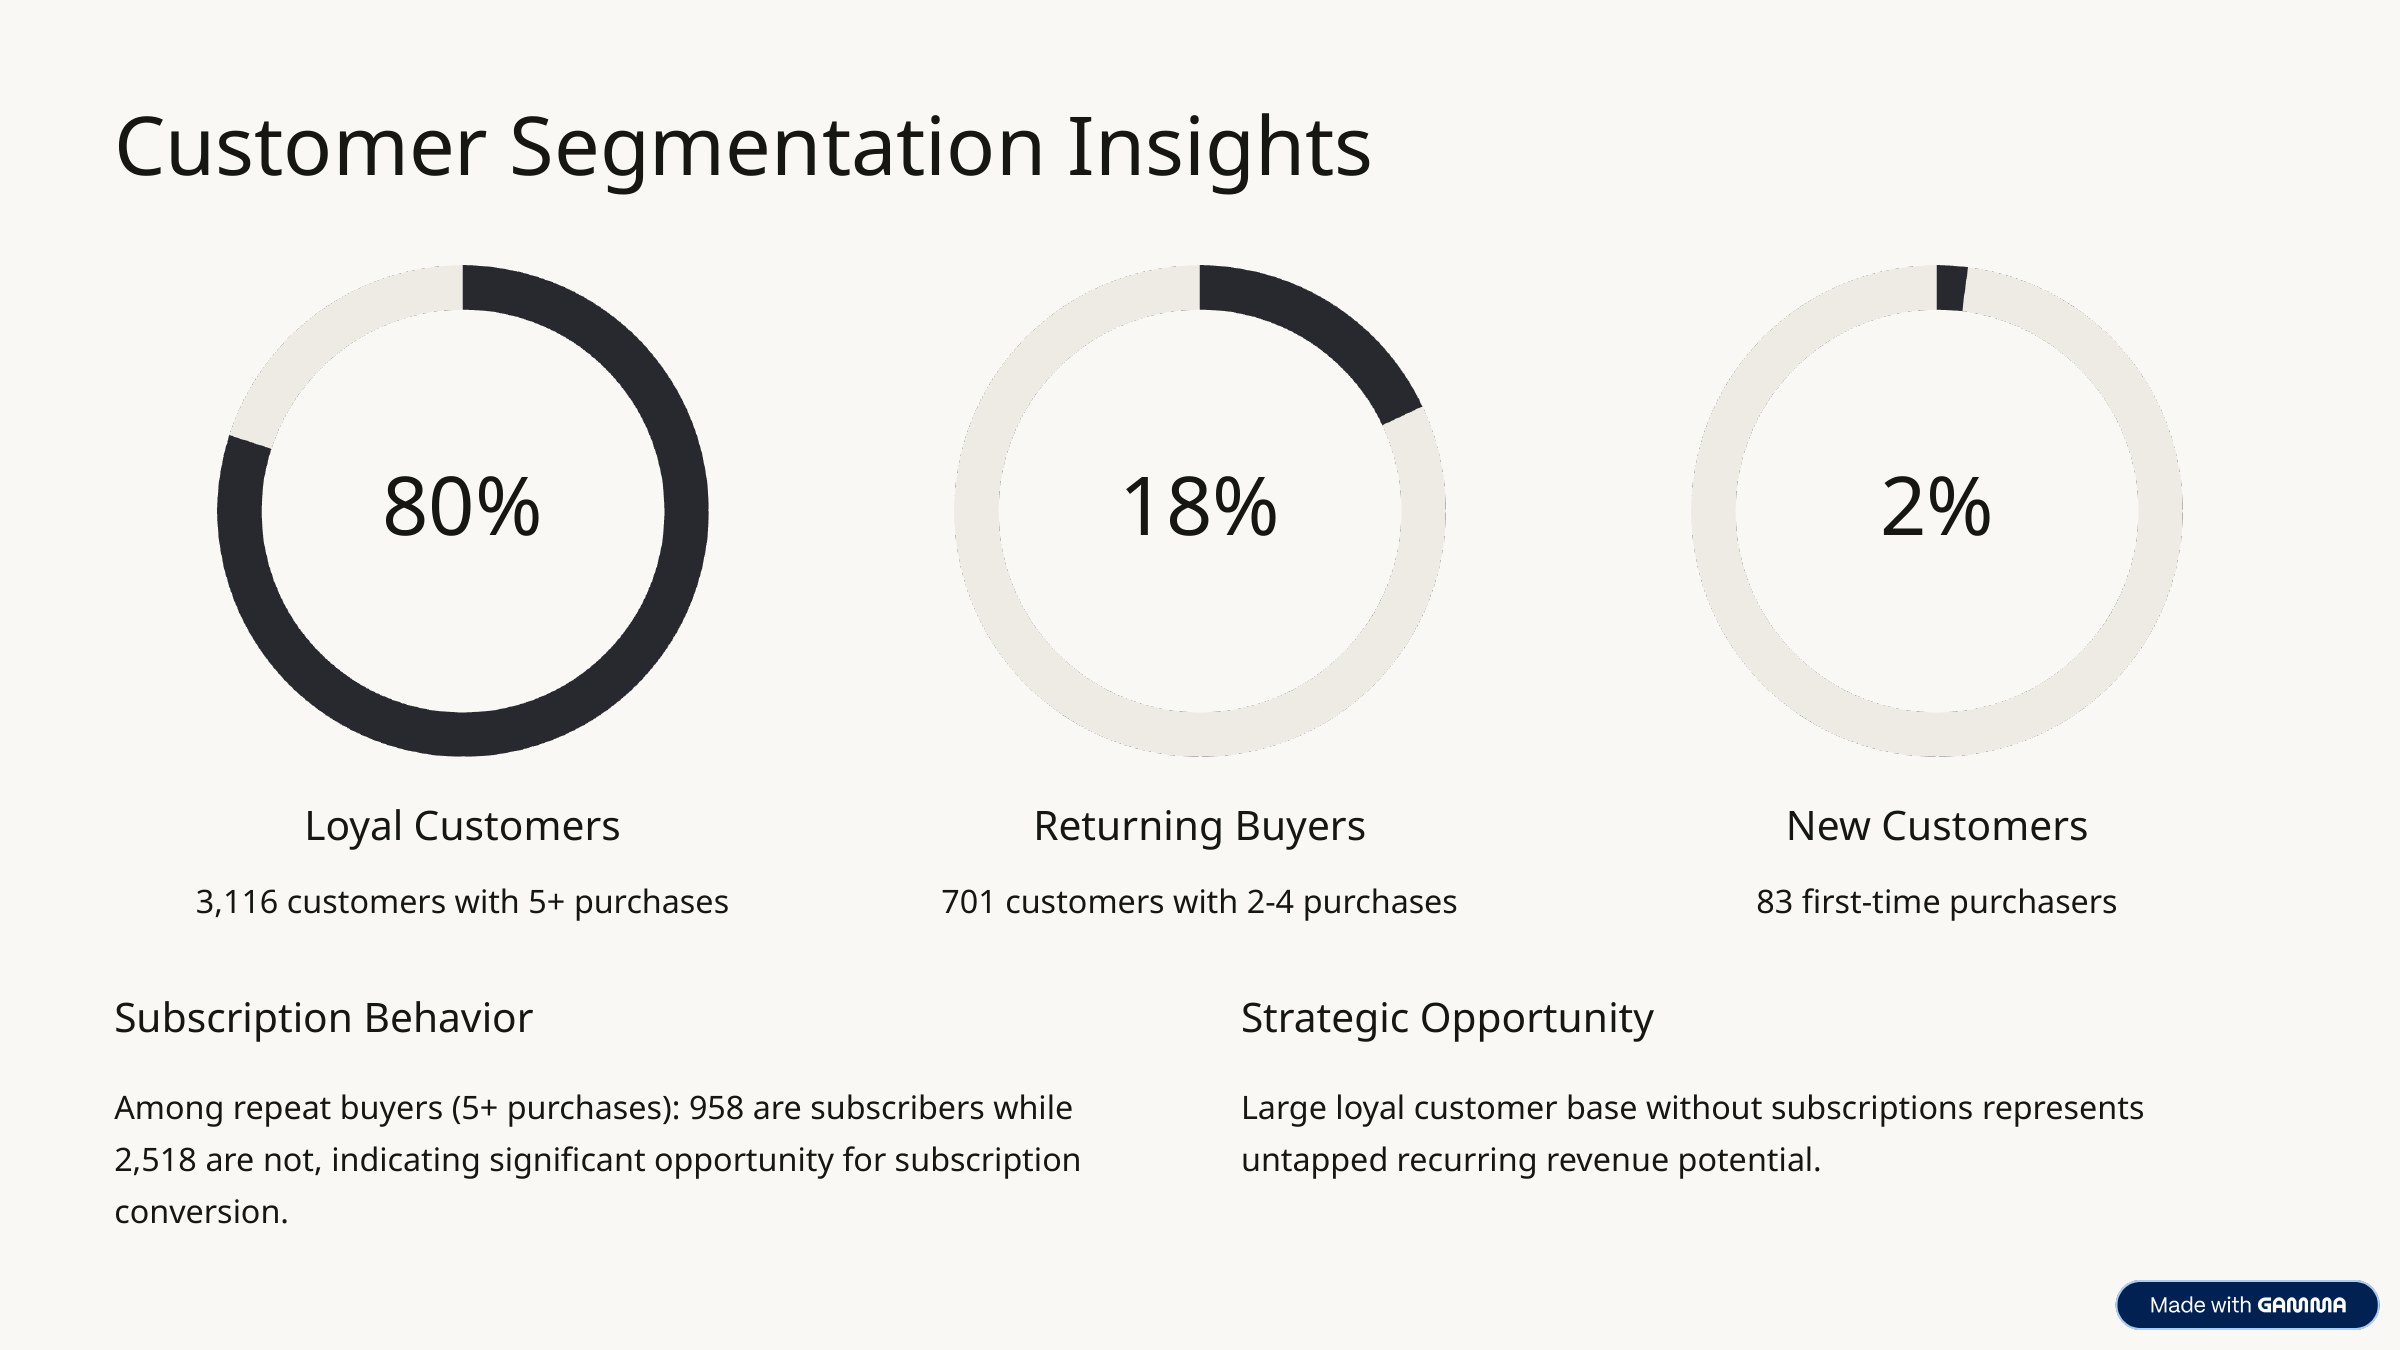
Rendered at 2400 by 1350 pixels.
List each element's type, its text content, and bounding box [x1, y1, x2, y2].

text_box Loyal Customers [258, 797, 668, 849]
text_box Among repeat buyers (5+ purchases): 958 are subscribers while 2,518 are not, indicating significant opportunity for subscription conversion. [114, 1073, 1161, 1231]
text_box Returning Buyers [995, 797, 1405, 849]
picture [954, 265, 1446, 757]
text_box 701 customers with 2-4 purchases [851, 868, 1549, 921]
picture [1691, 265, 2183, 757]
text_box Large loyal customer base without subscriptions represents untapped recurring revenue potential. [1241, 1073, 2287, 1179]
picture [217, 265, 709, 757]
text_box New Customers [1732, 797, 2142, 849]
text_box 83 first-time purchasers [1589, 868, 2286, 921]
text_box Subscription Behavior [114, 990, 537, 1042]
text_box Customer Segmentation Insights [114, 89, 1377, 193]
picture [2106, 1271, 2389, 1339]
text_box Strategic Opportunity [1241, 990, 1666, 1042]
text_box 3,116 customers with 5+ purchases [114, 868, 811, 921]
